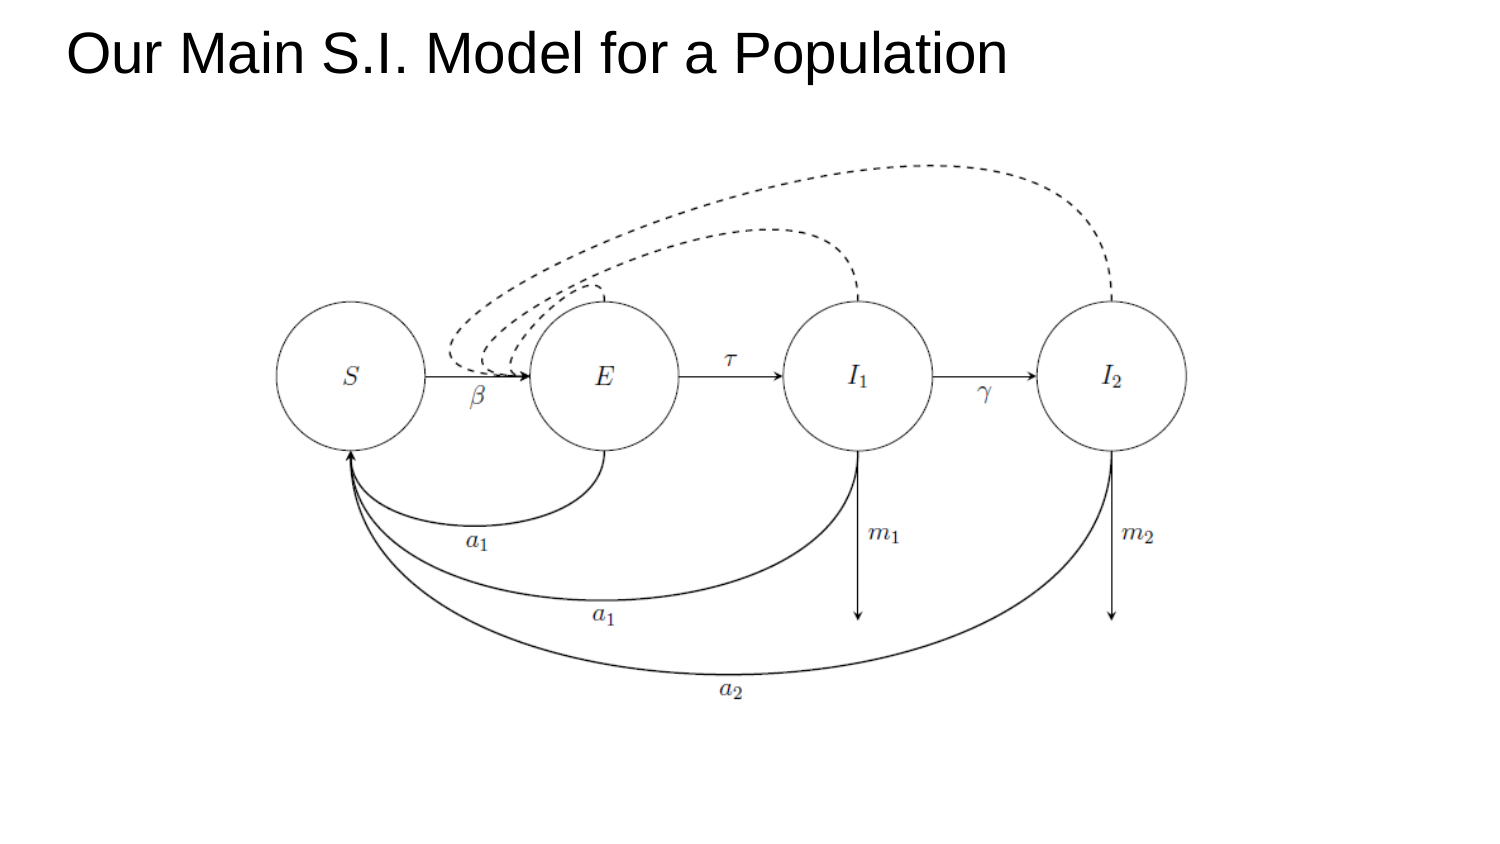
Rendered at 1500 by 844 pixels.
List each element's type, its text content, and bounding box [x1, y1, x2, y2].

picture [203, 118, 1229, 760]
title Our Main S.I. Model for a Population [51, 0, 1449, 94]
